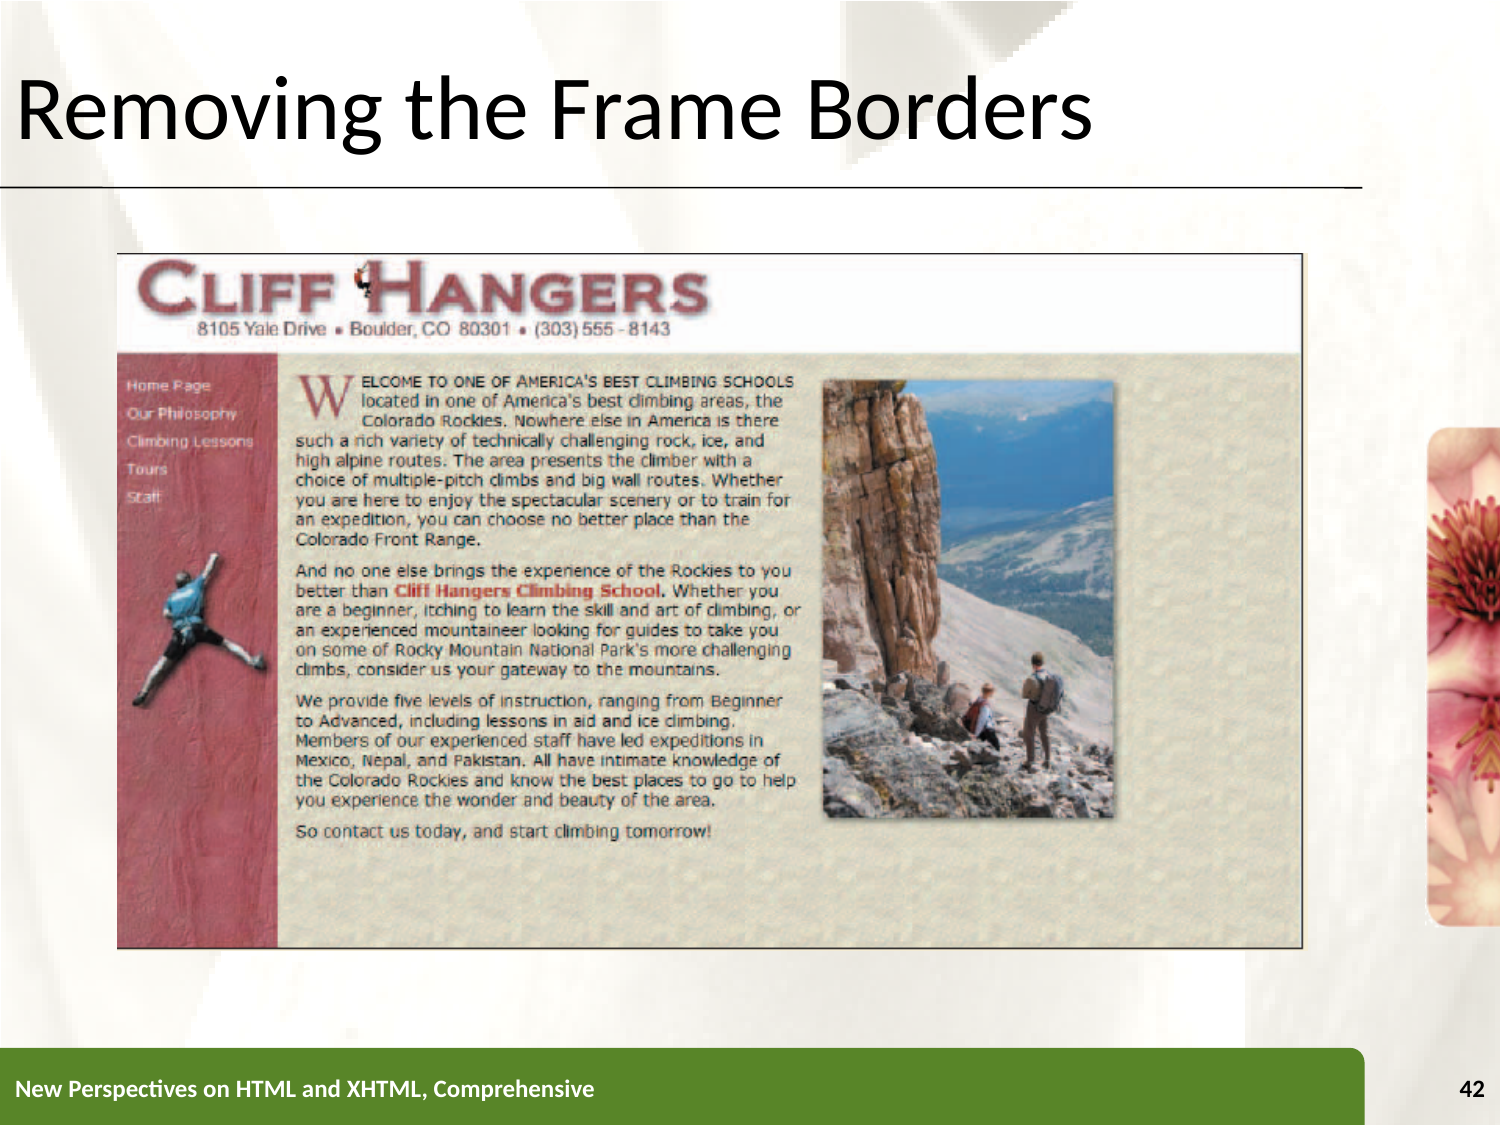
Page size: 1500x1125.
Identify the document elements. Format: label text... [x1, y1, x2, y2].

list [116, 253, 1308, 951]
footer New Perspectives on HTML and XHTML, Comprehensive [0, 1050, 1350, 1125]
slide_number 42 [1412, 1050, 1500, 1125]
picture [1425, 425, 1500, 930]
title Removing the Frame Borders [0, 24, 1363, 181]
